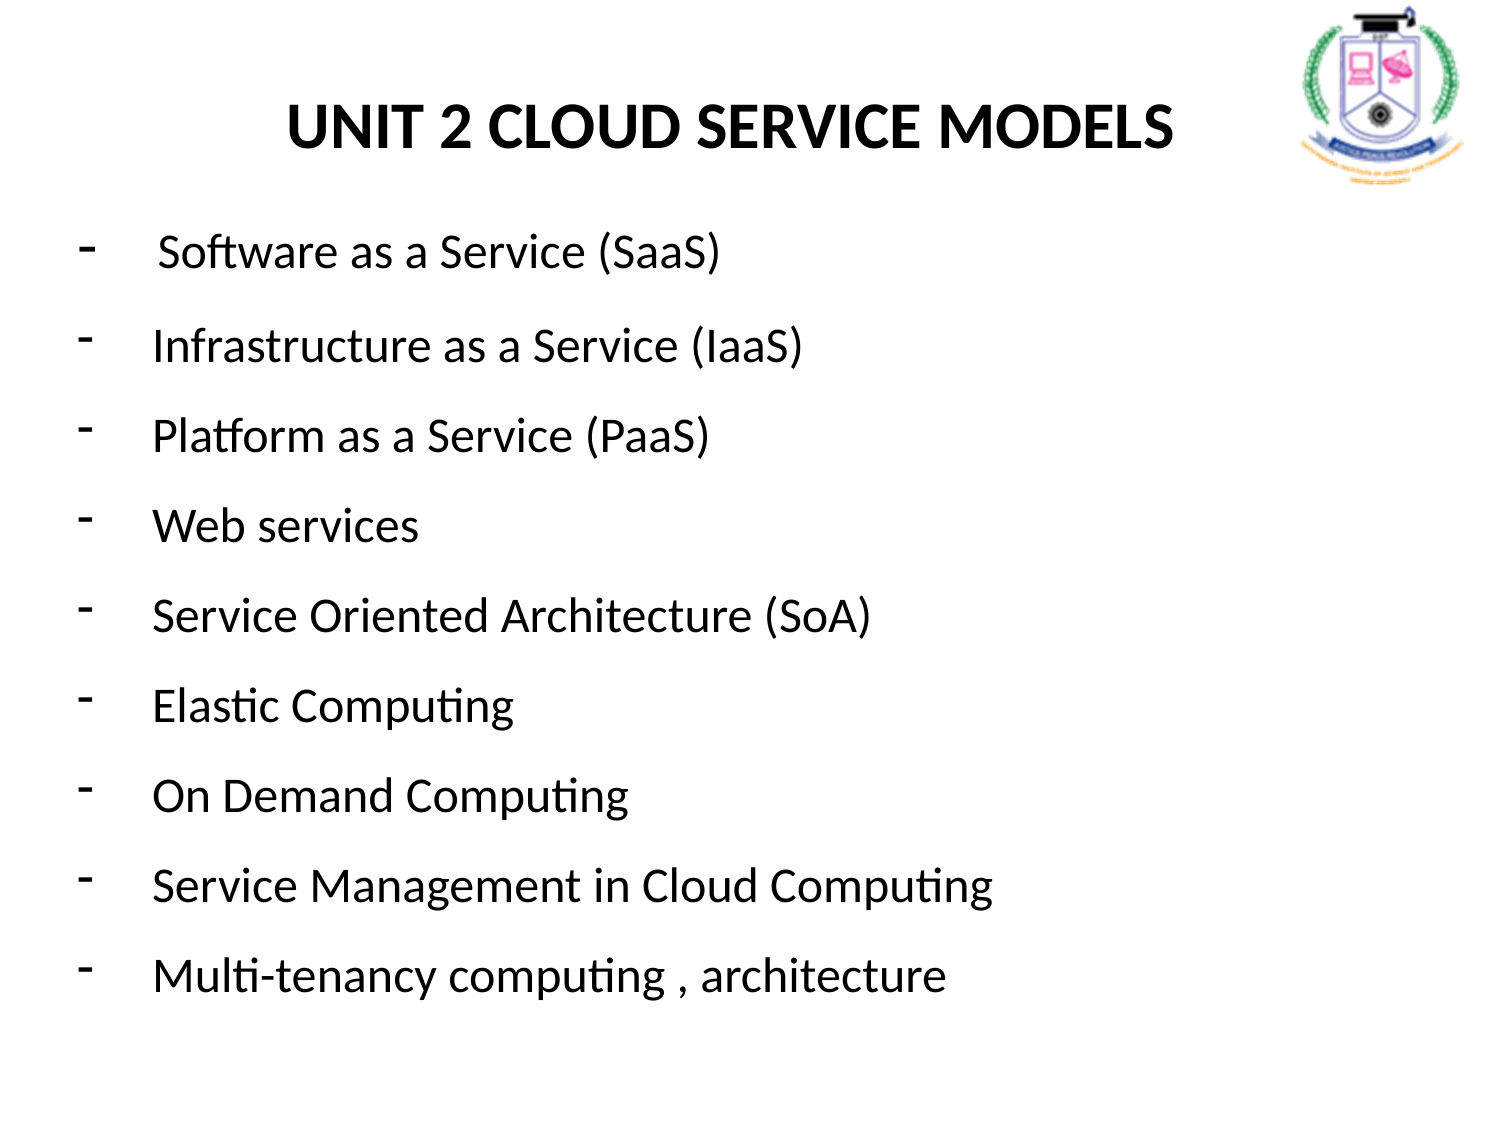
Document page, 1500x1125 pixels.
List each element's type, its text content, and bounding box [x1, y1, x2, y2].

picture [1283, 3, 1500, 202]
text_box UNIT 2 CLOUD SERVICE MODELS - Software as a Service (SaaS) Infrastructure as a Service (IaaS) Platform as a Service (PaaS) Web services Service Oriented Architecture (SoA) Elastic Computing On Demand Computing Service Management in Cloud Computing Multi-tenancy computing , architecture [62, 75, 1400, 1010]
